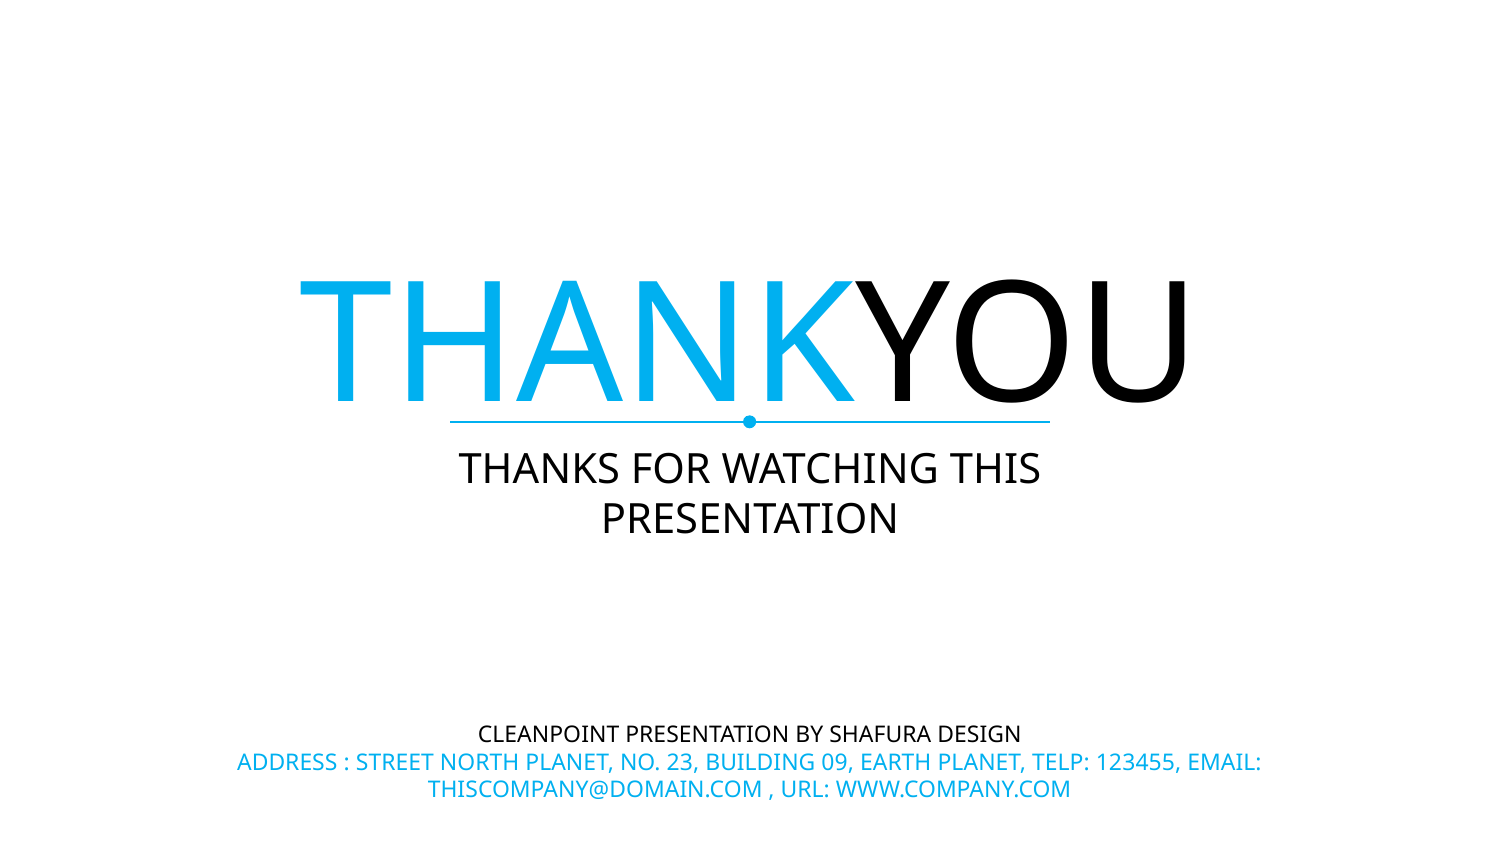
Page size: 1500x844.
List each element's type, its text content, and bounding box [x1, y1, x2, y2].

text_box CLEANPOINT PRESENTATION BY SHAFURA DESIGN ADDRESS : STREET NORTH PLANET, NO. 23, BUILDING 09, EARTH PLANET, TELP: 123455, EMAIL: THISCOMPANY@DOMAIN.COM , URL: WWW.COMPANY.COM [149, 709, 1350, 810]
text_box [449, 415, 1051, 429]
text_box THANKYOU [149, 271, 1350, 397]
text_box THANKS FOR WATCHING THIS PRESENTATION [299, 434, 1200, 597]
